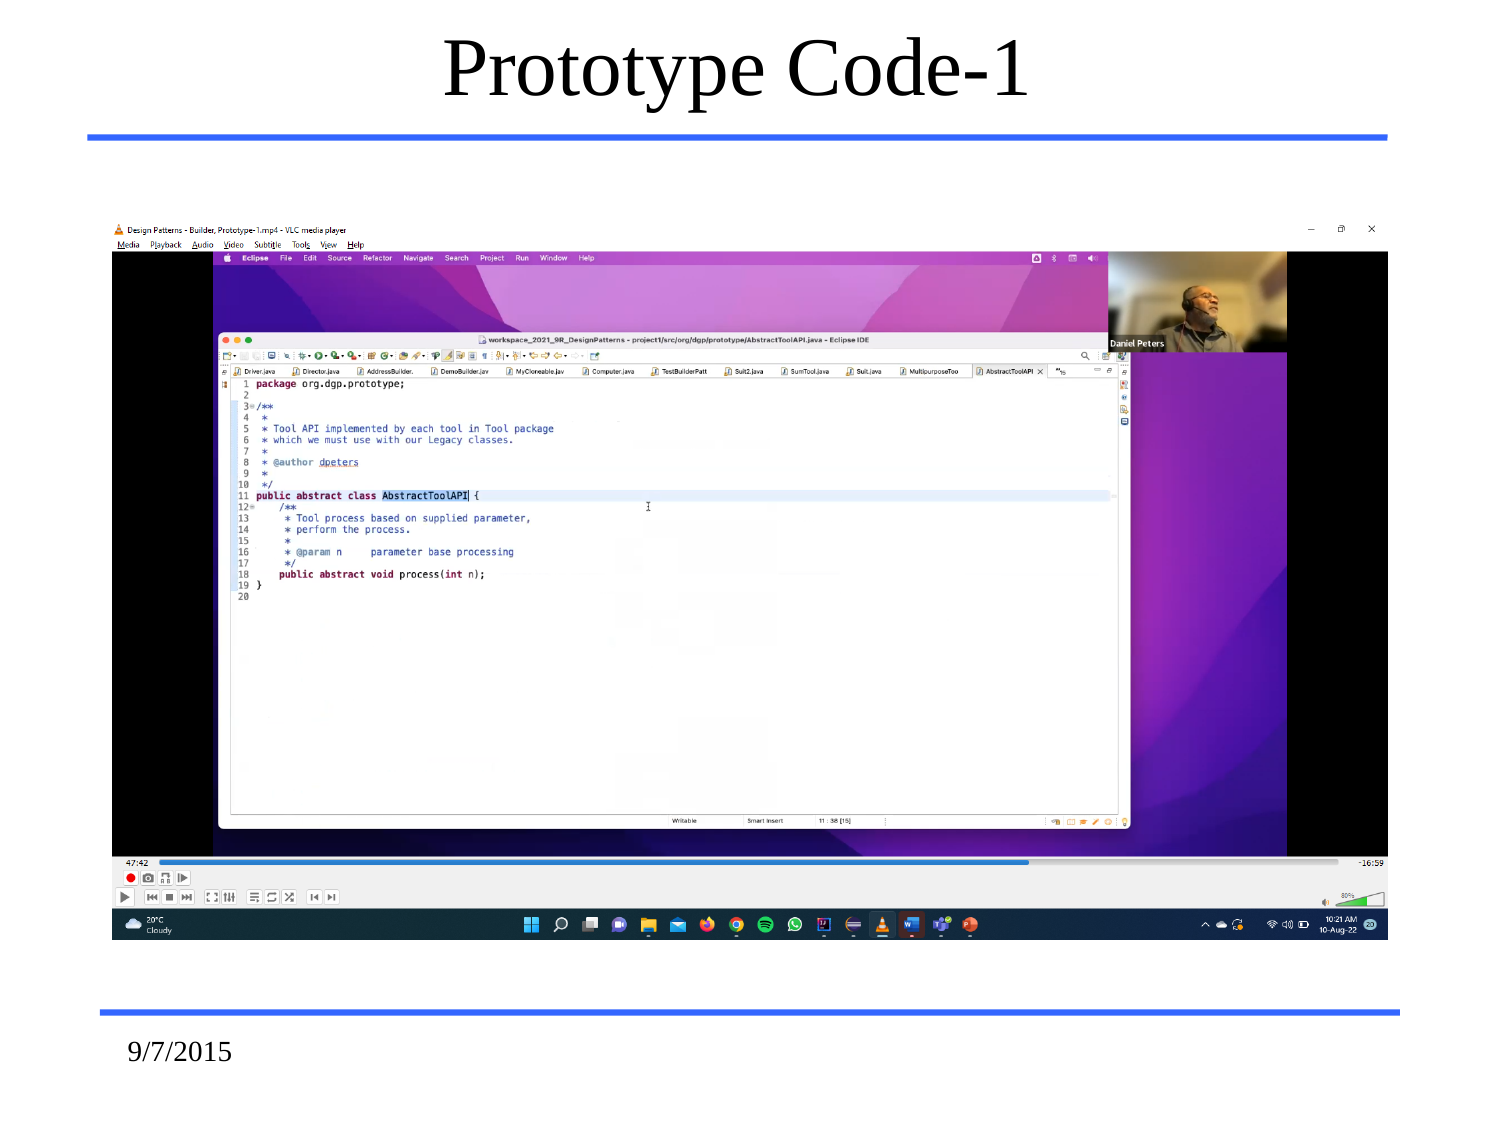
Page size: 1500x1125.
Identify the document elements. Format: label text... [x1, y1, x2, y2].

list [112, 222, 1388, 940]
title Prototype Code-1 [87, 0, 1388, 125]
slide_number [112, 1025, 425, 1100]
